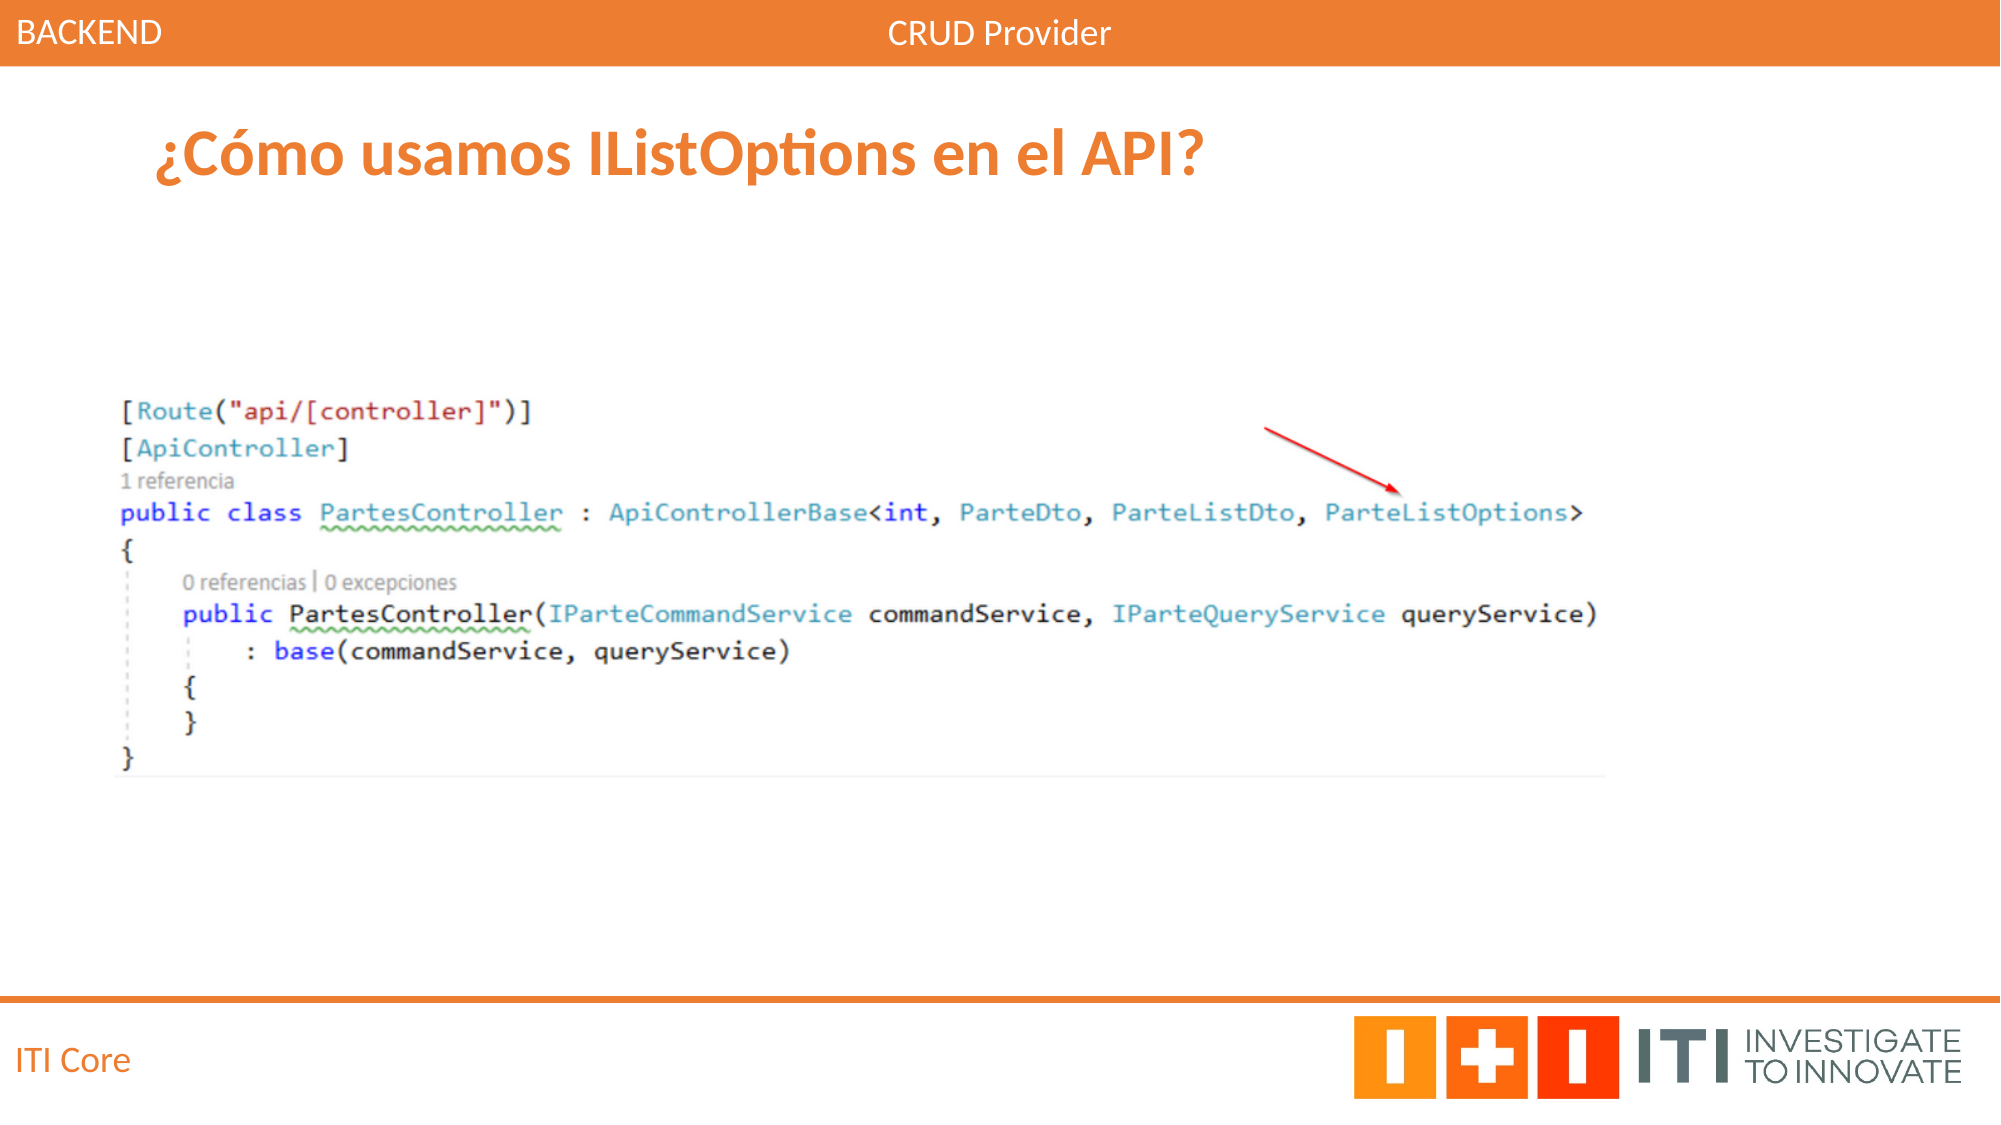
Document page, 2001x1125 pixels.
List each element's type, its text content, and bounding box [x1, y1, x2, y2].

text_box ¿Cómo usamos IListOptions en el API? [43, 101, 1318, 197]
picture [114, 389, 1612, 780]
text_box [0, 992, 2000, 1124]
text_box BACKEND [1, 0, 178, 60]
text_box CRUD Provider [0, 0, 2000, 67]
